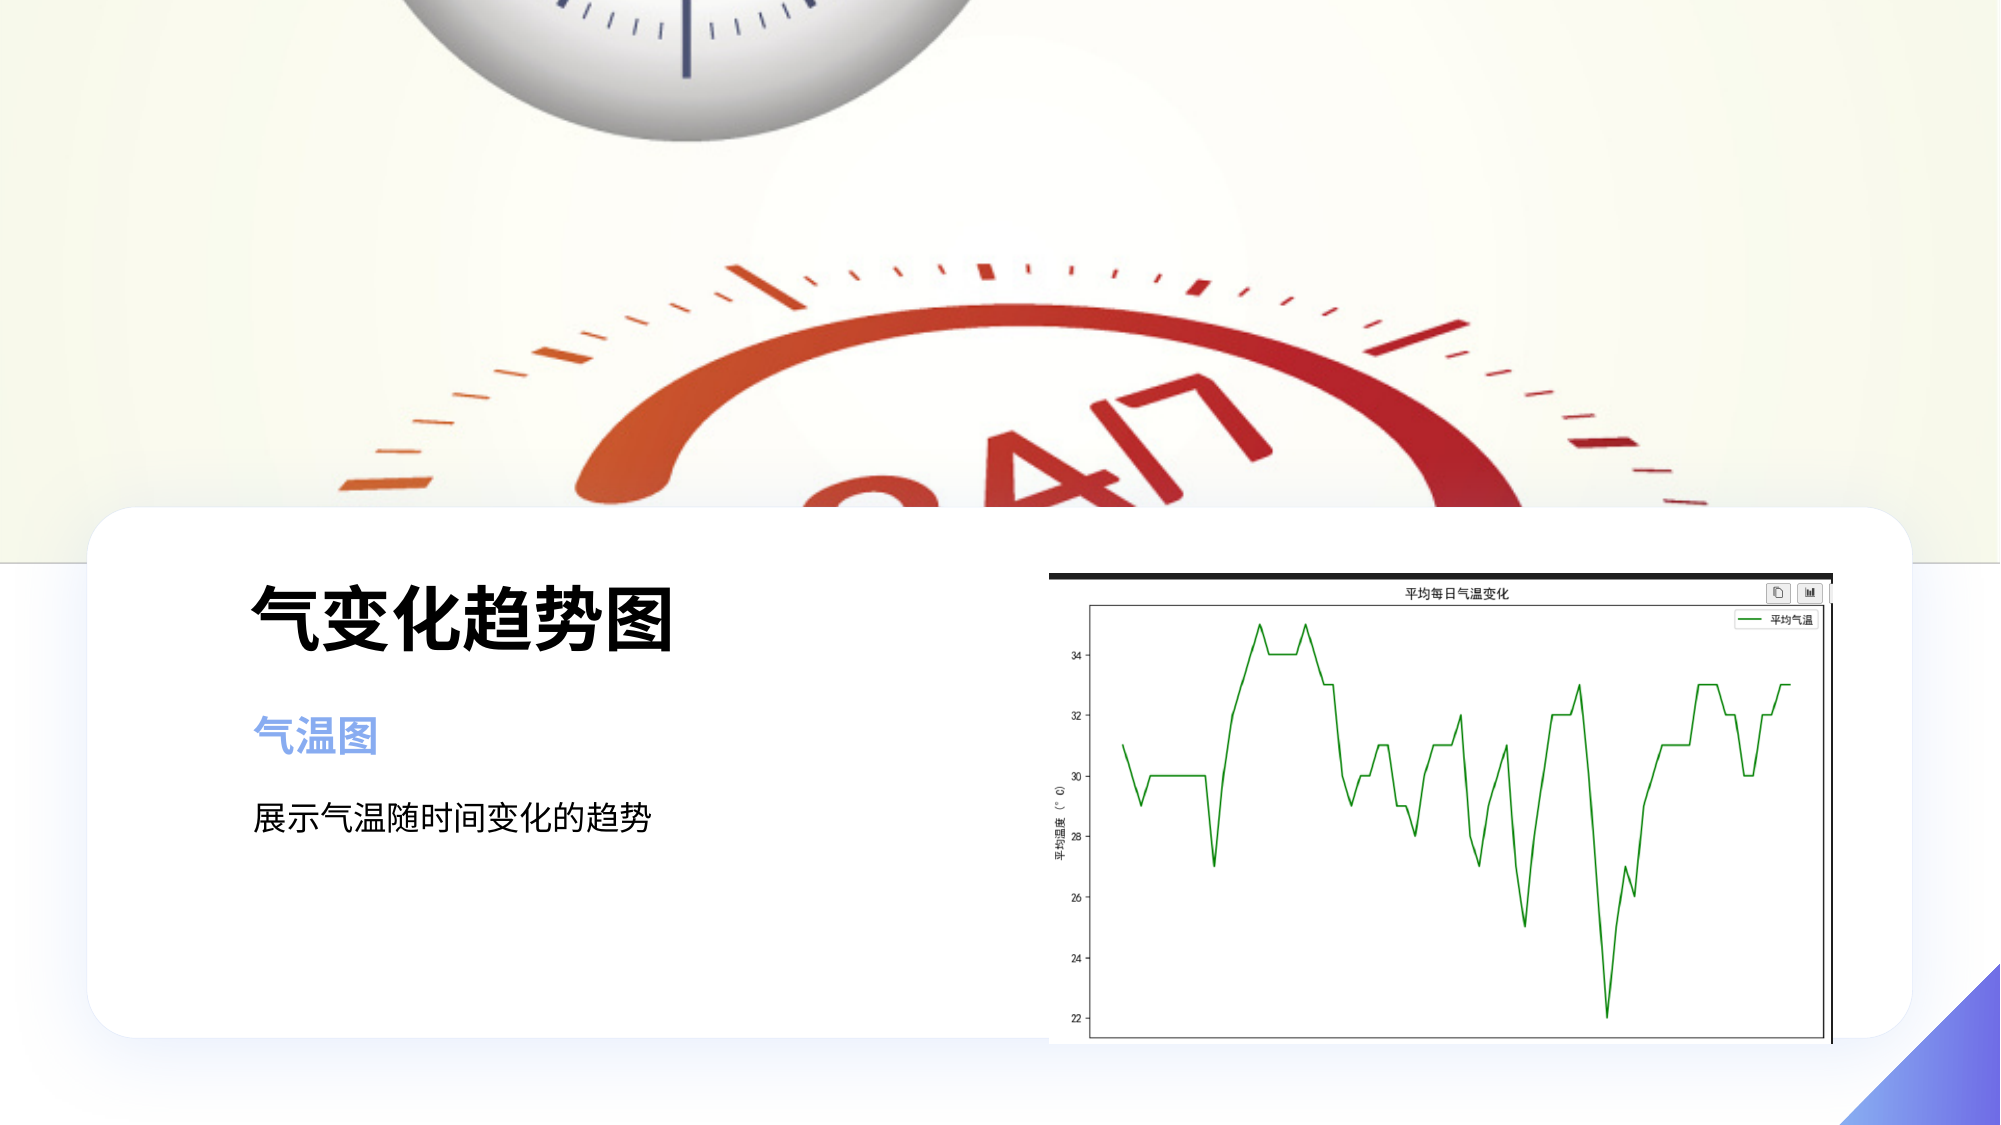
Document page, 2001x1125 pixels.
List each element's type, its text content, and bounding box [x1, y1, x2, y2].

text_box [86, 563, 1049, 1039]
picture [0, 0, 2000, 563]
text_box 展示气温随时间变化的趋势 [253, 777, 1049, 978]
text_box [1805, 563, 1913, 1039]
picture [1049, 573, 1833, 1044]
text_box 气变化趋势图 [250, 563, 1805, 660]
text_box 气温图 [253, 702, 1049, 760]
